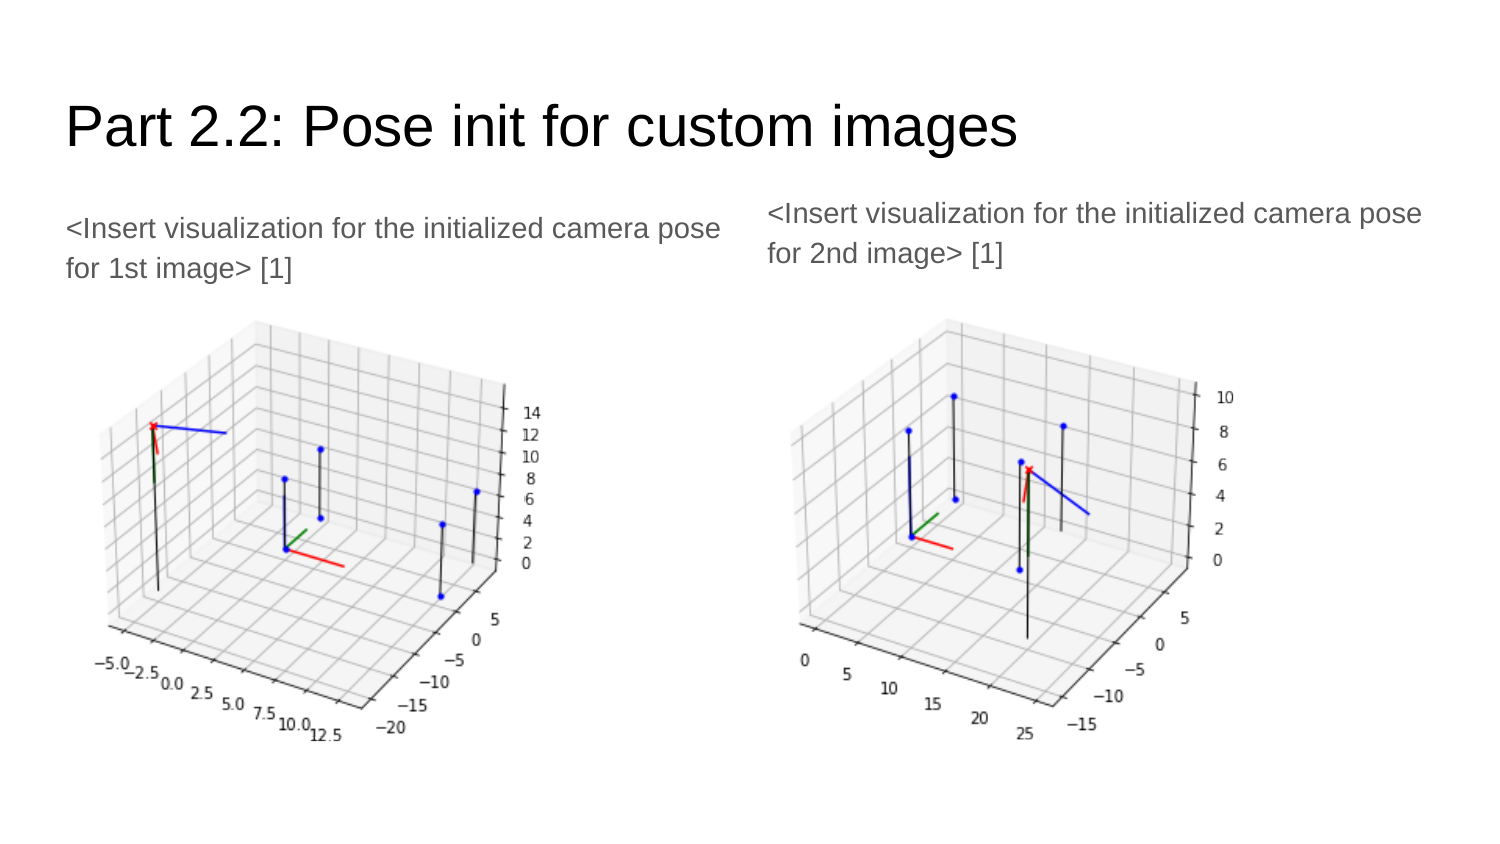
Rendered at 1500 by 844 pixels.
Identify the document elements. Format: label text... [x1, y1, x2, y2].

text_box Part 2.2: Pose init for custom images [51, 72, 1449, 167]
text_box <Insert visualization for the initialized camera pose for 1st image> [1] [51, 189, 767, 750]
picture [754, 274, 1247, 755]
picture [63, 277, 554, 755]
text_box <Insert visualization for the initialized camera pose for 2nd image> [1] [767, 189, 1449, 750]
